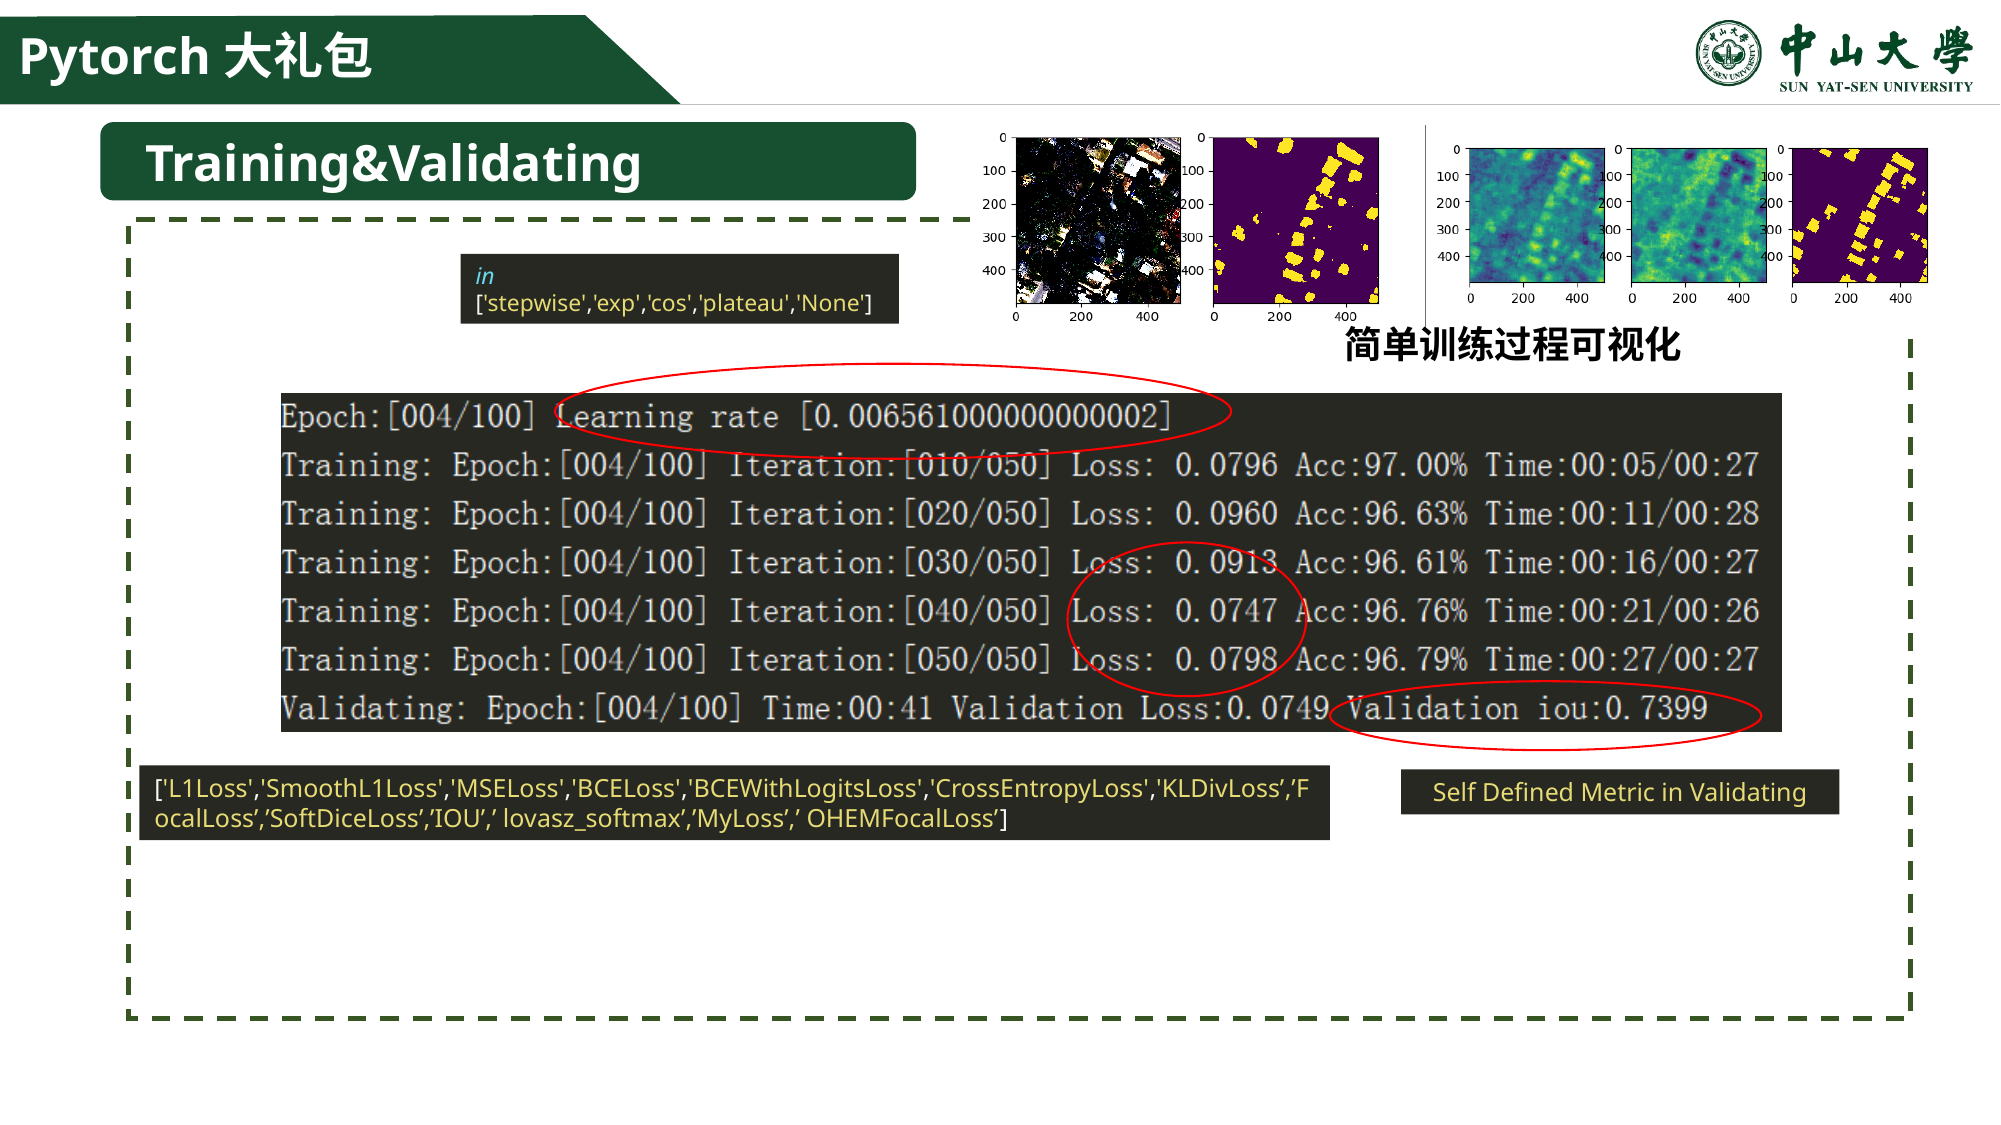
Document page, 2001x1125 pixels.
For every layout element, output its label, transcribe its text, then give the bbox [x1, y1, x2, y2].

text_box [127, 218, 1912, 1019]
picture [1685, 12, 1993, 105]
text_box [1352, 732, 1740, 752]
text_box in ['stepwise','exp','cos','plateau','None'] [460, 253, 899, 324]
text_box ['L1Loss','SmoothL1Loss','MSELoss','BCELoss','BCEWithLogitsLoss','CrossEntropyLoss','KLDivLoss’,’FocalLoss’,’SoftDiceLoss’,’IOU’,’ lovasz_softmax’,’MyLoss’,’ OHEMFocalLoss’] [139, 765, 1330, 841]
text_box Self Defined Metric in Validating [1401, 769, 1840, 815]
text_box Training&Validating [100, 122, 917, 201]
picture [970, 125, 1946, 330]
text_box Pytorch大礼包 [3, 17, 811, 92]
text_box [577, 362, 1209, 393]
picture [281, 393, 1782, 732]
text_box 简单训练过程可视化 [1329, 330, 1733, 374]
